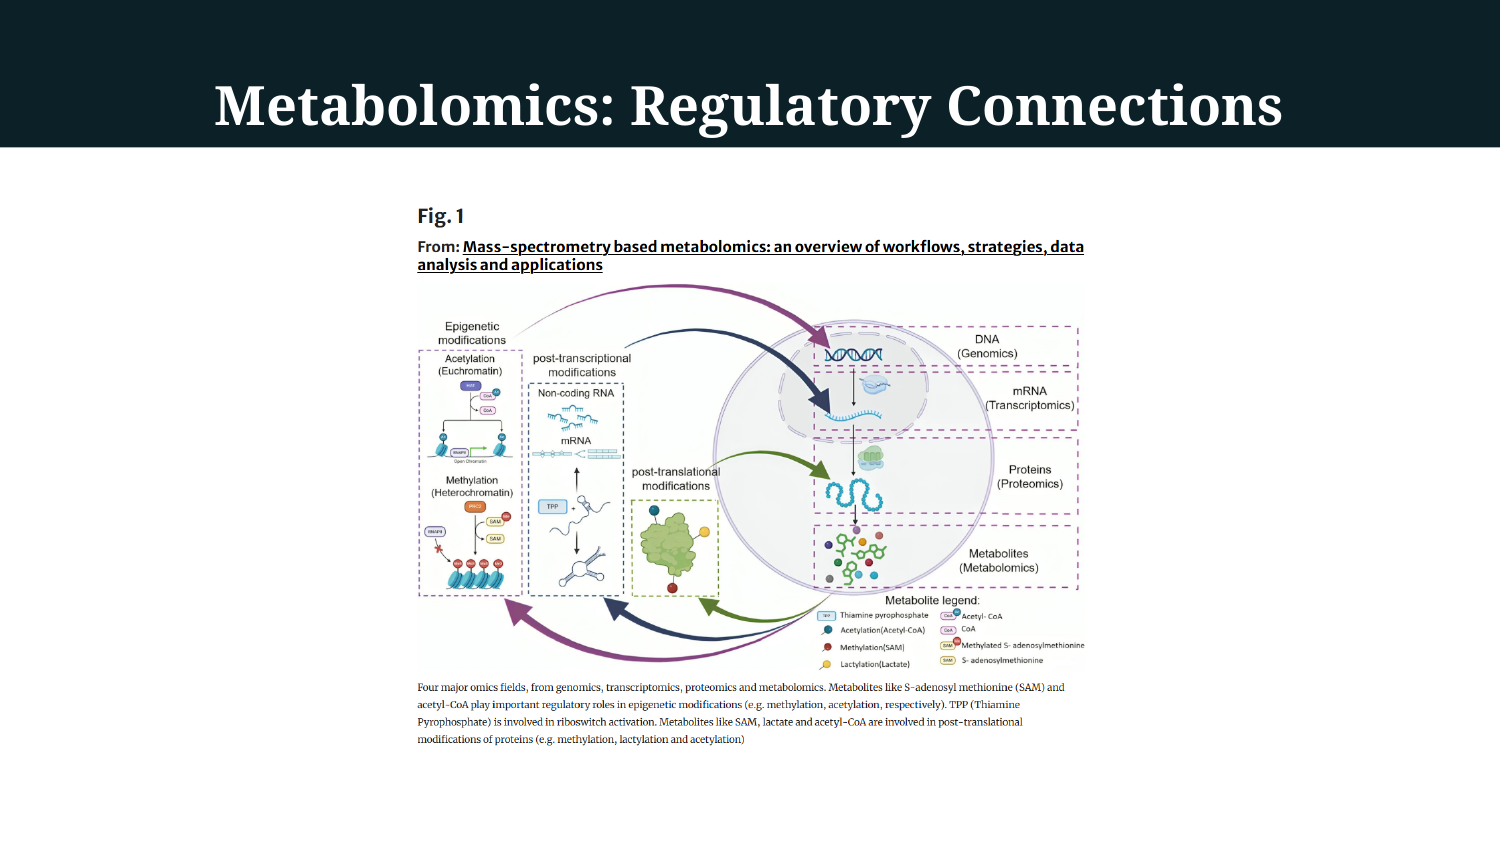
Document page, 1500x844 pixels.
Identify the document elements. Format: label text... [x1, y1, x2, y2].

picture [408, 195, 1092, 753]
title Metabolomics: Regulatory Connections [75, 33, 1425, 175]
